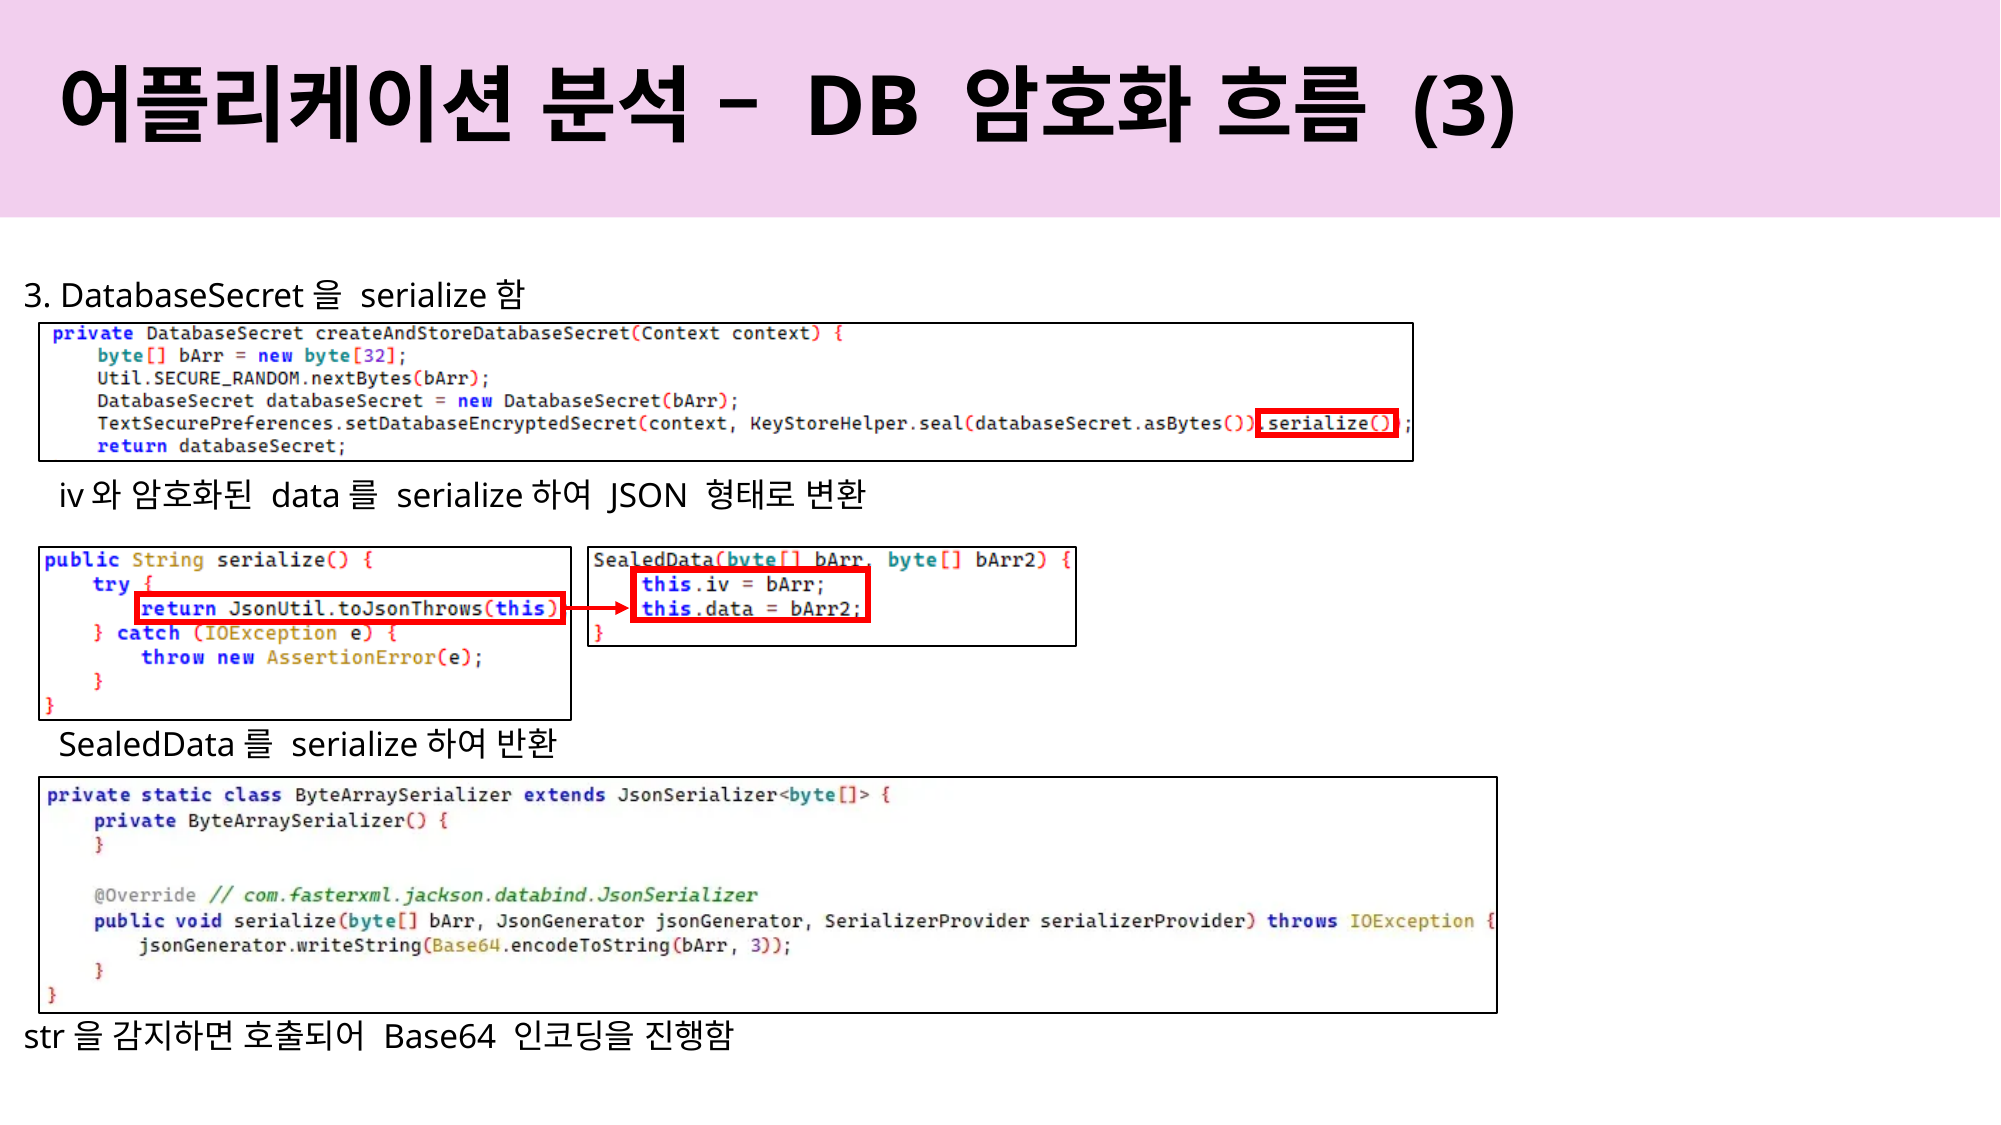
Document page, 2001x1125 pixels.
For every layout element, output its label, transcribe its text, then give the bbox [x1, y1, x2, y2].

picture [588, 547, 1076, 646]
picture [39, 777, 1497, 1013]
text_box [0, 0, 1725, 218]
text_box [0, 0, 2000, 219]
text_box 3. DatabaseSecret을 serialize함 iv와 암호화된 data를 serialize하여 JSON 형태로 변환 SealedData를 serialize하여 반환 str을 감지하면 호출되어 Base64 인코딩을 진행함 [8, 229, 882, 1063]
picture [39, 547, 571, 720]
picture [39, 323, 1413, 461]
